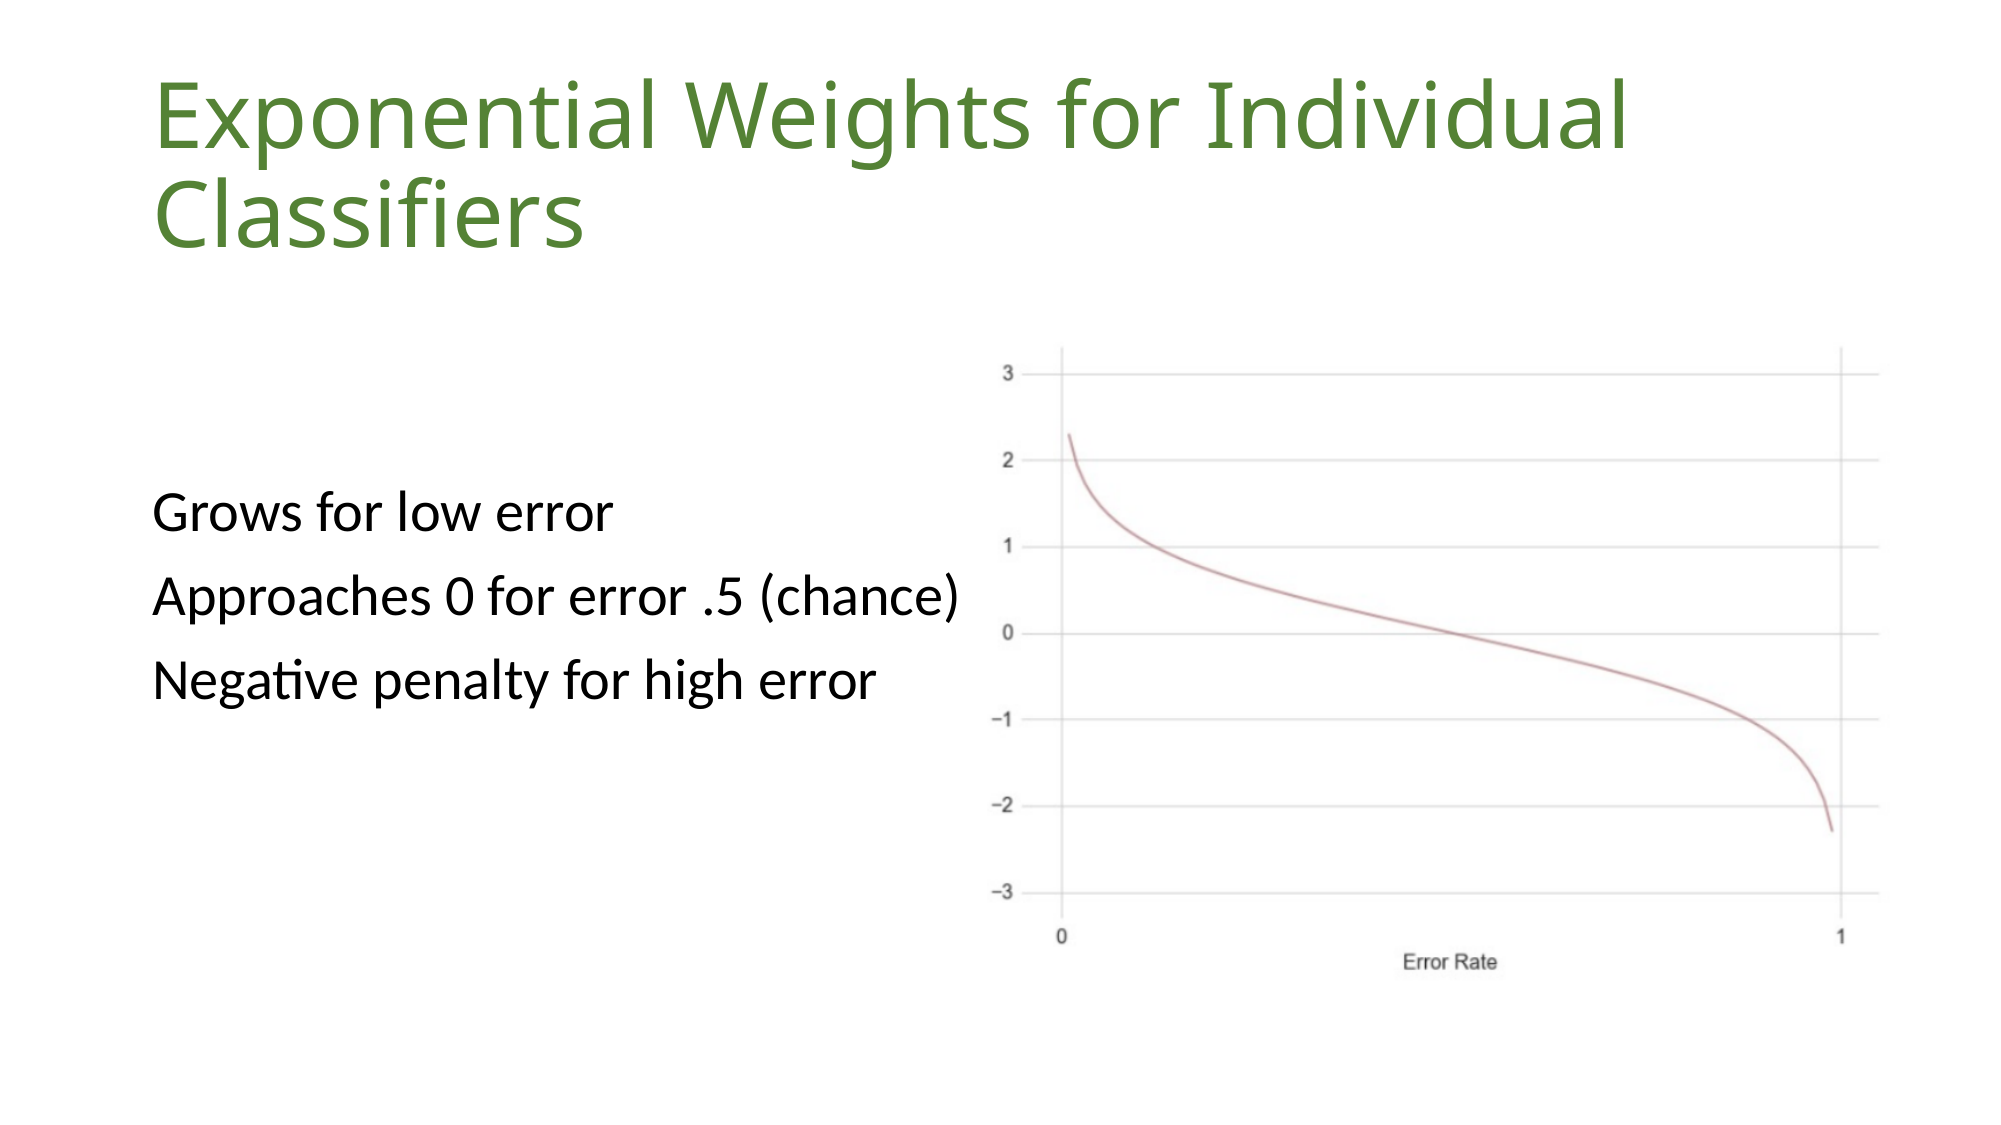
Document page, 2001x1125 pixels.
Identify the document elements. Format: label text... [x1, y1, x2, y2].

picture [984, 326, 1890, 986]
title Exponential Weights for Individual Classifiers [137, 59, 1863, 278]
